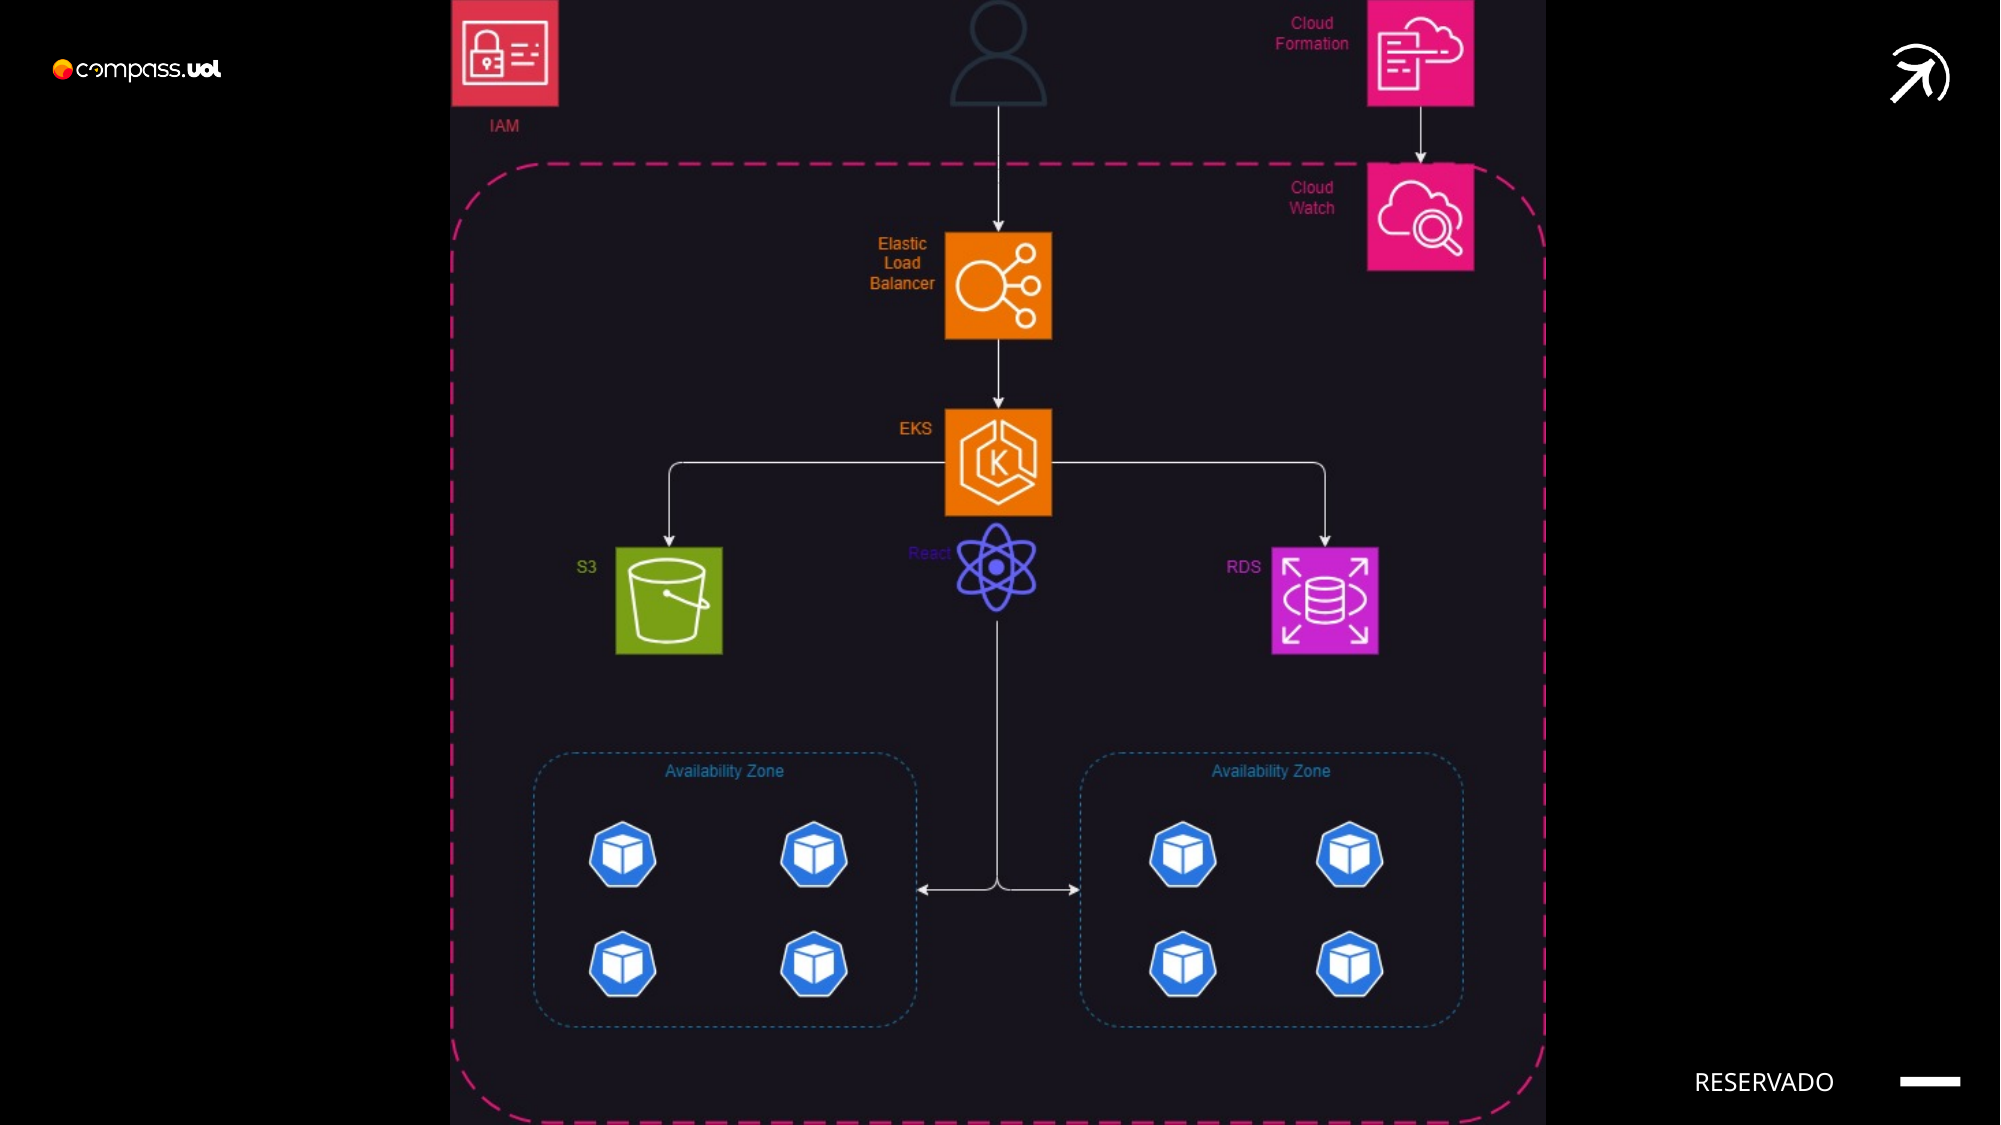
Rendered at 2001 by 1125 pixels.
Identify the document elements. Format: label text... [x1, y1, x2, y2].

picture [1889, 43, 1950, 104]
picture [450, 0, 1546, 1125]
picture [40, 37, 233, 104]
list RESERVADO [1679, 1062, 1894, 1100]
